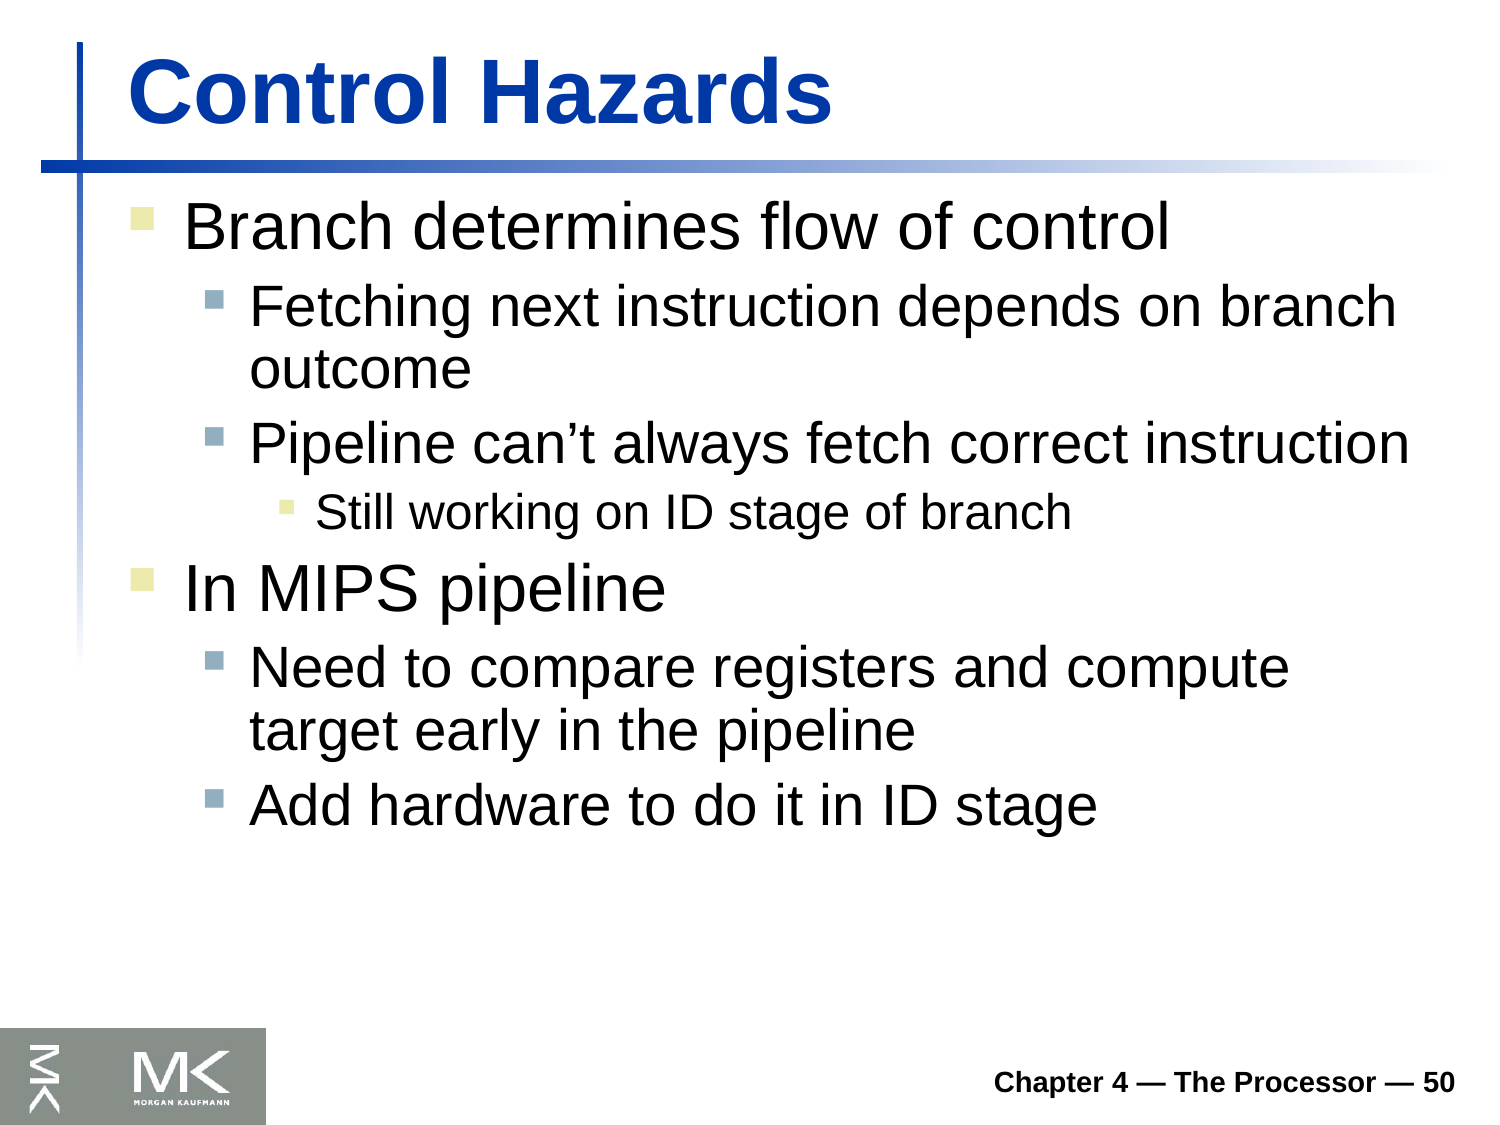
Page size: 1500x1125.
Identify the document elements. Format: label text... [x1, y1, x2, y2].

picture [0, 1028, 266, 1125]
title Control Hazards [112, 23, 1468, 149]
list Branch determines flow of control Fetching next instruction depends on branch outcome Pipeline can’t always fetch correct instruction Still working on ID stage of branch In MIPS pipeline Need to compare registers and compute target early in the pipeline Add hardware to do it in ID stage [112, 184, 1469, 1024]
footer Chapter 4 — The Processor — 50 [277, 1046, 1471, 1106]
